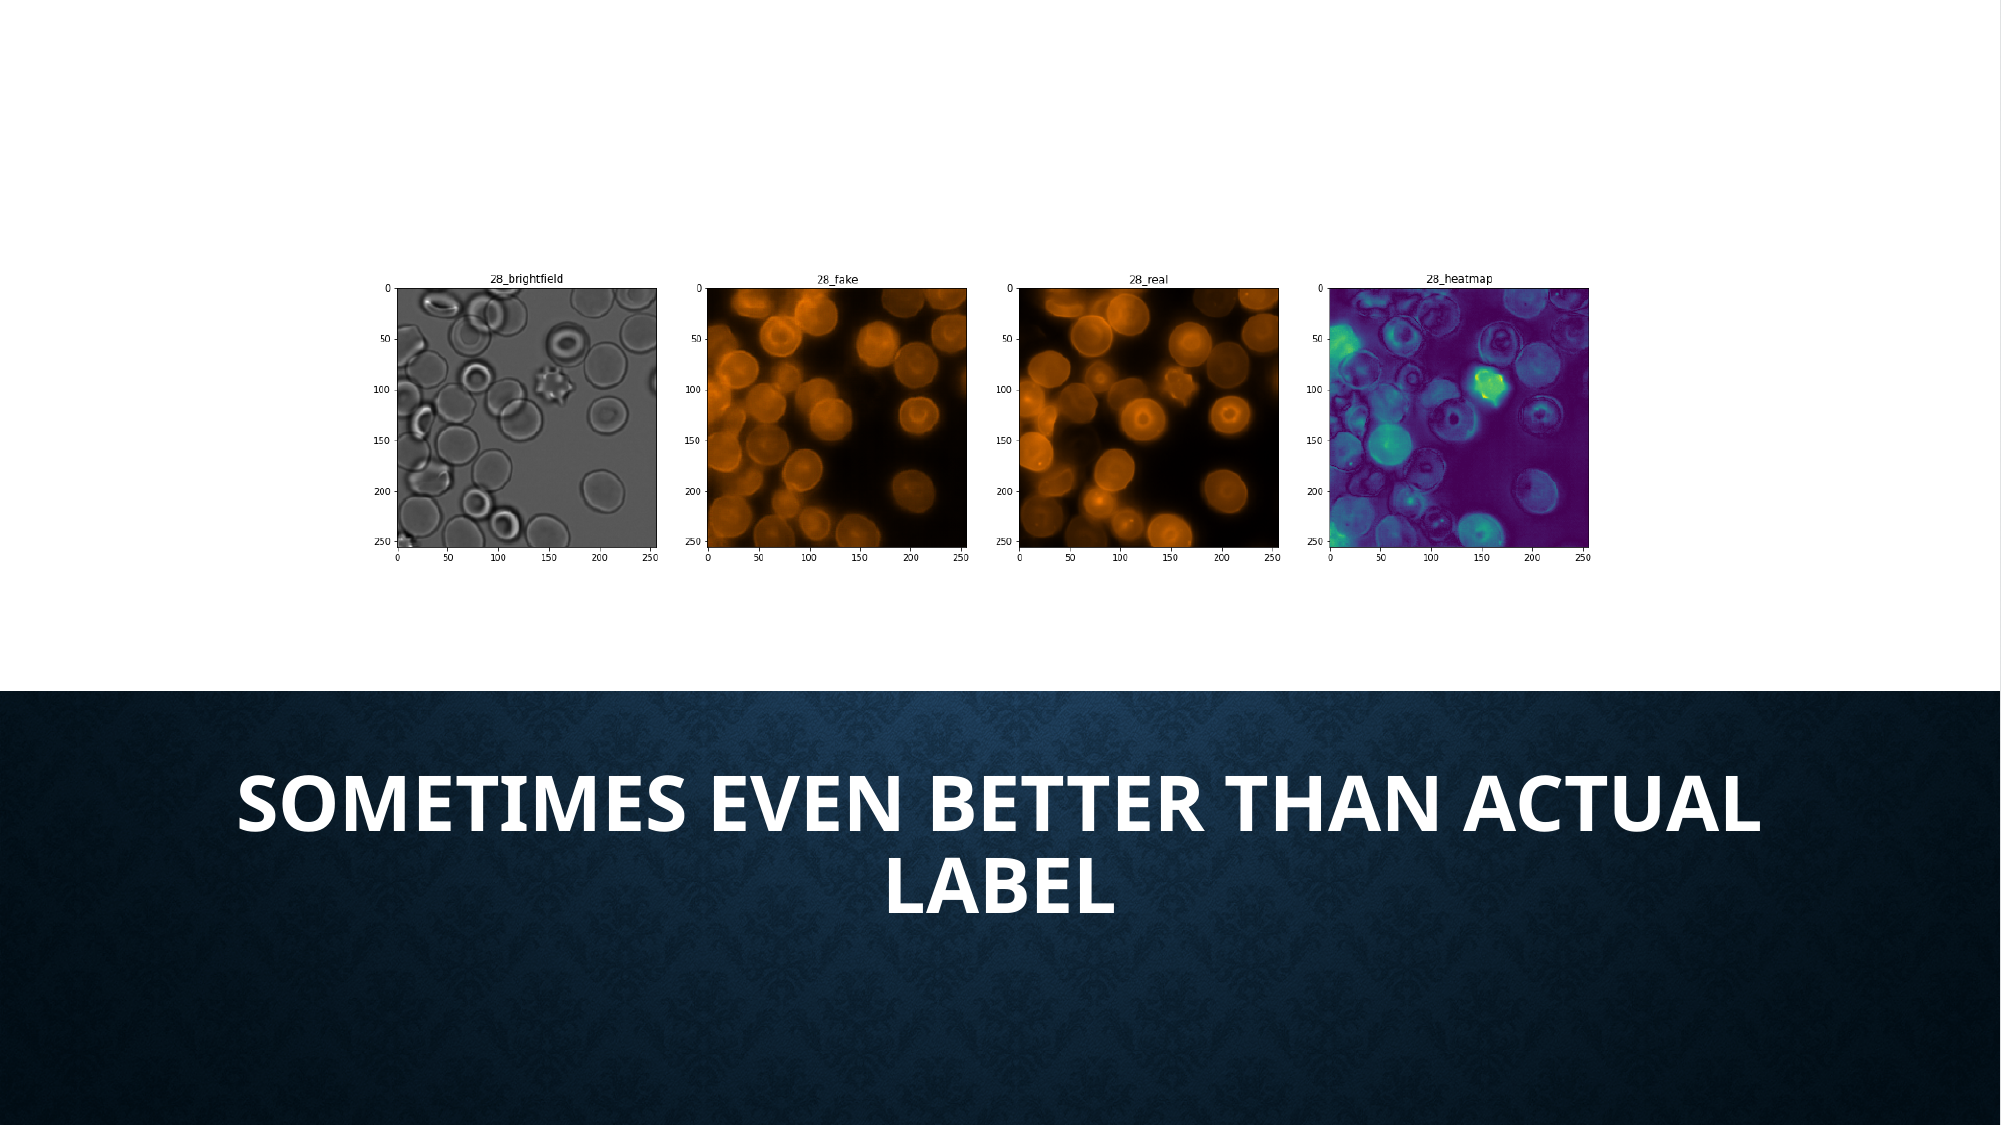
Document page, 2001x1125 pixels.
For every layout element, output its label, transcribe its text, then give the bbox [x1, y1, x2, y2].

title SOMETIMES EVEN BETTER THAN ACTUAL LABEL [130, 746, 1870, 939]
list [213, 0, 1743, 665]
text_box [0, 0, 2000, 693]
text_box [0, 693, 2000, 1125]
